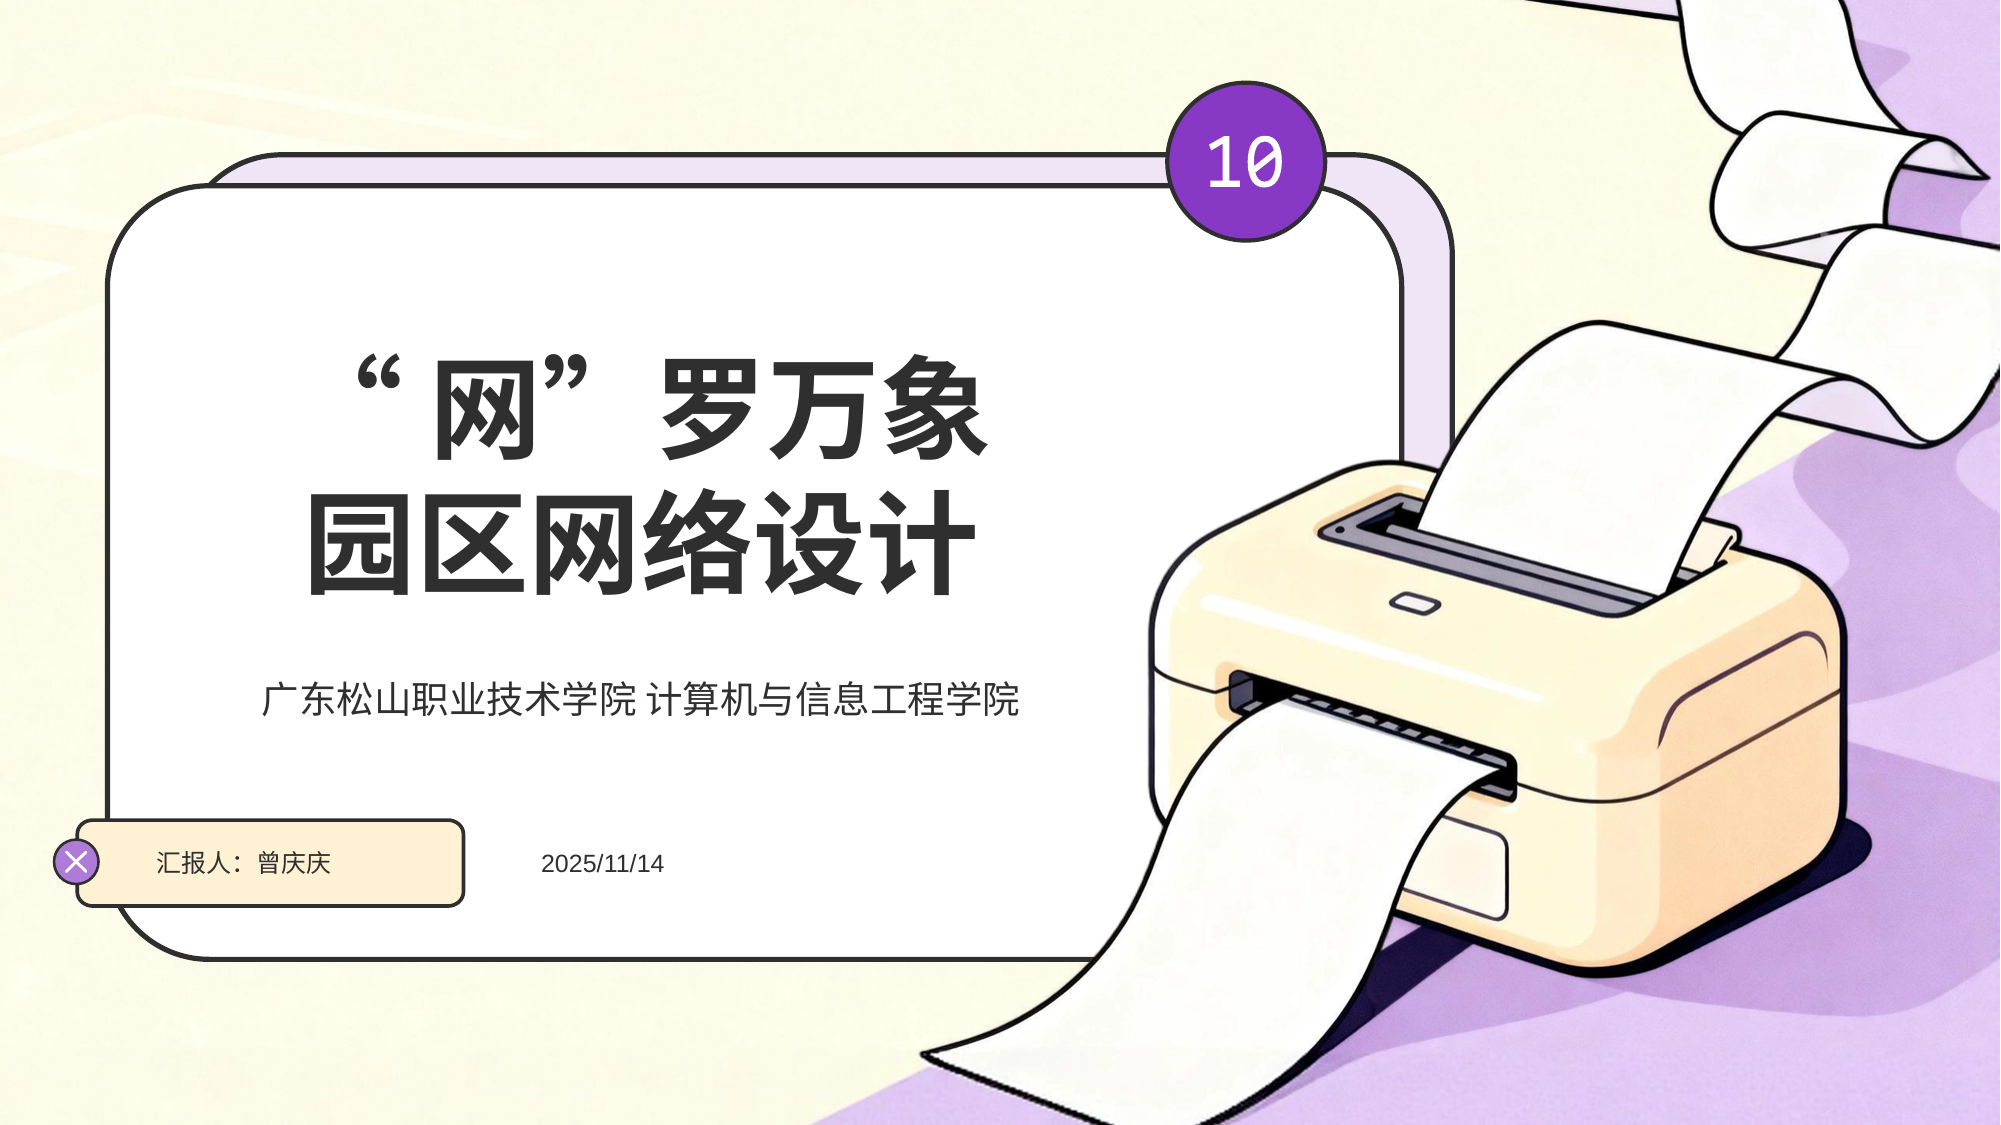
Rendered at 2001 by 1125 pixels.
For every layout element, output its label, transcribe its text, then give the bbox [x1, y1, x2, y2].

subtitle 广东松山职业技术学院 计算机与信息工程学院 [148, 667, 1134, 774]
title “网”罗万象 园区网络设计 [150, 246, 1133, 616]
list 汇报人：曾庆庆 [142, 839, 434, 885]
list 2025/11/14 [526, 839, 818, 885]
picture [0, 0, 2000, 1125]
